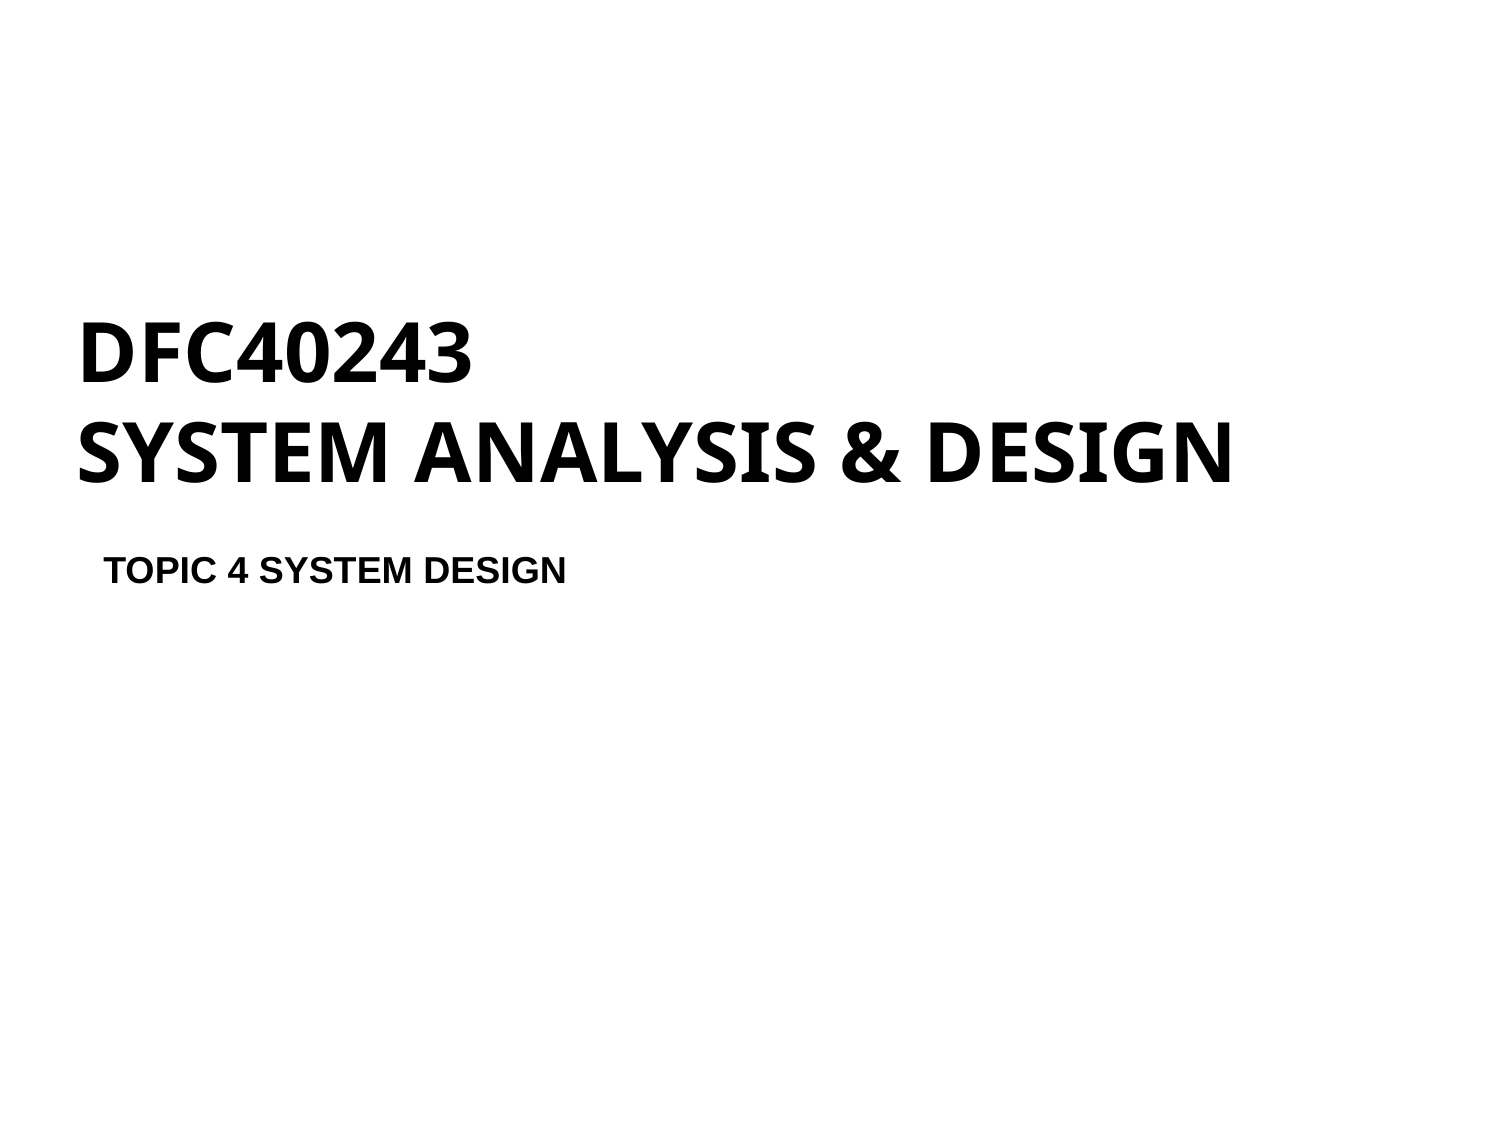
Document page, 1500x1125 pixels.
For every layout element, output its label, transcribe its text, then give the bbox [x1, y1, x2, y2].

text_box DFC40243 SYSTEM ANALYSIS & DESIGN [61, 292, 1332, 507]
text_box TOPIC 4 SYSTEM DESIGN [88, 538, 876, 599]
